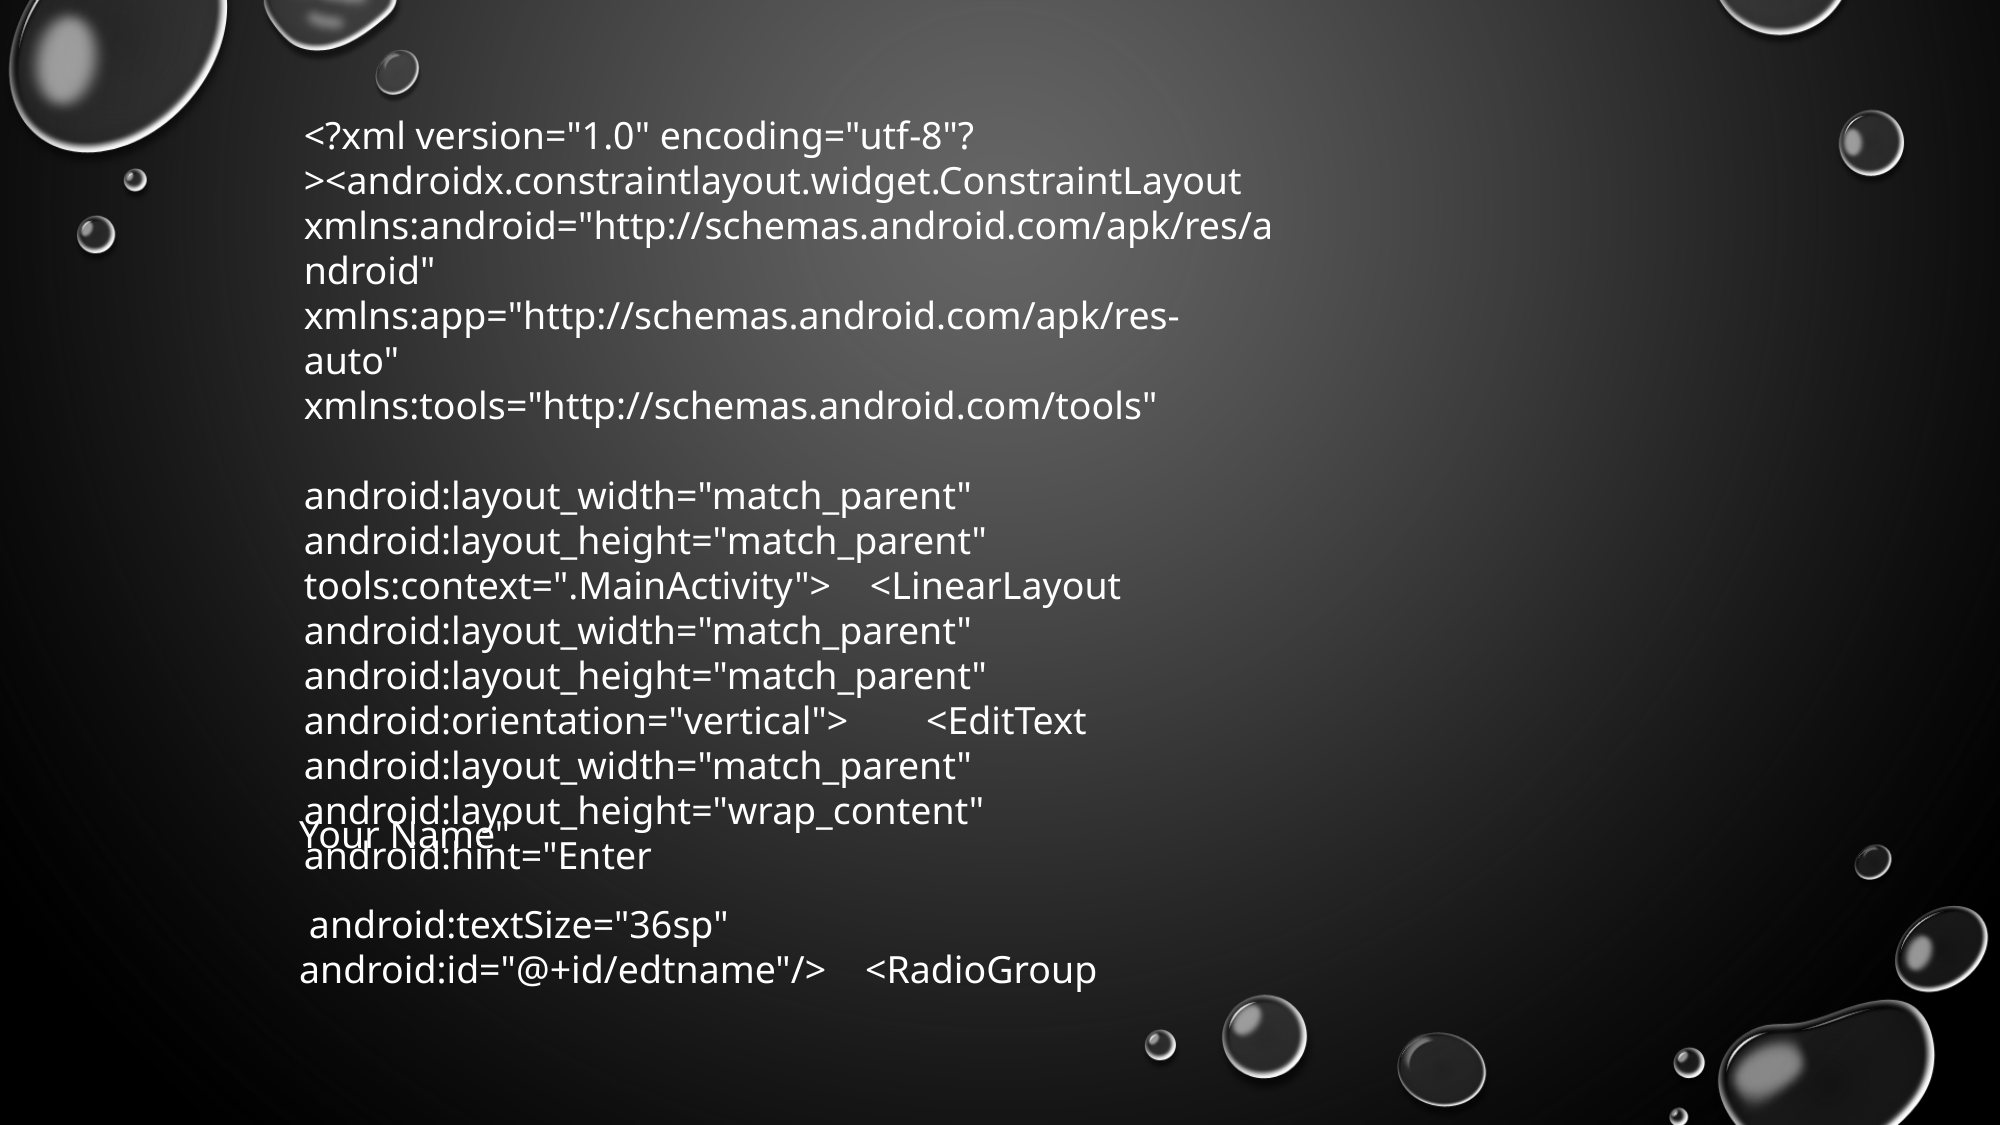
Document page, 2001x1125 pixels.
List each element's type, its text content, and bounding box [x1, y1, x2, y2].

picture [0, 0, 2000, 1125]
text_box Your Name" android:textSize="36sp" android:id="@+id/edtname"/> <RadioGroup [284, 803, 1285, 1044]
text_box <?xml version="1.0" encoding="utf-8"?><androidx.constraintlayout.widget.ConstraintLayout xmlns:android="http://schemas.android.com/apk/res/android" xmlns:app="http://schemas.android.com/apk/res-auto" xmlns:tools="http://schemas.android.com/tools" android:layout_width="match_parent" android:layout_height="match_parent" tools:context=".MainActivity"> <LinearLayout android:layout_width="match_parent" android:layout_height="match_parent" android:orientation="vertical"> <EditText android:layout_width="match_parent" android:layout_height="wrap_content" android:hint="Enter [289, 104, 1289, 885]
